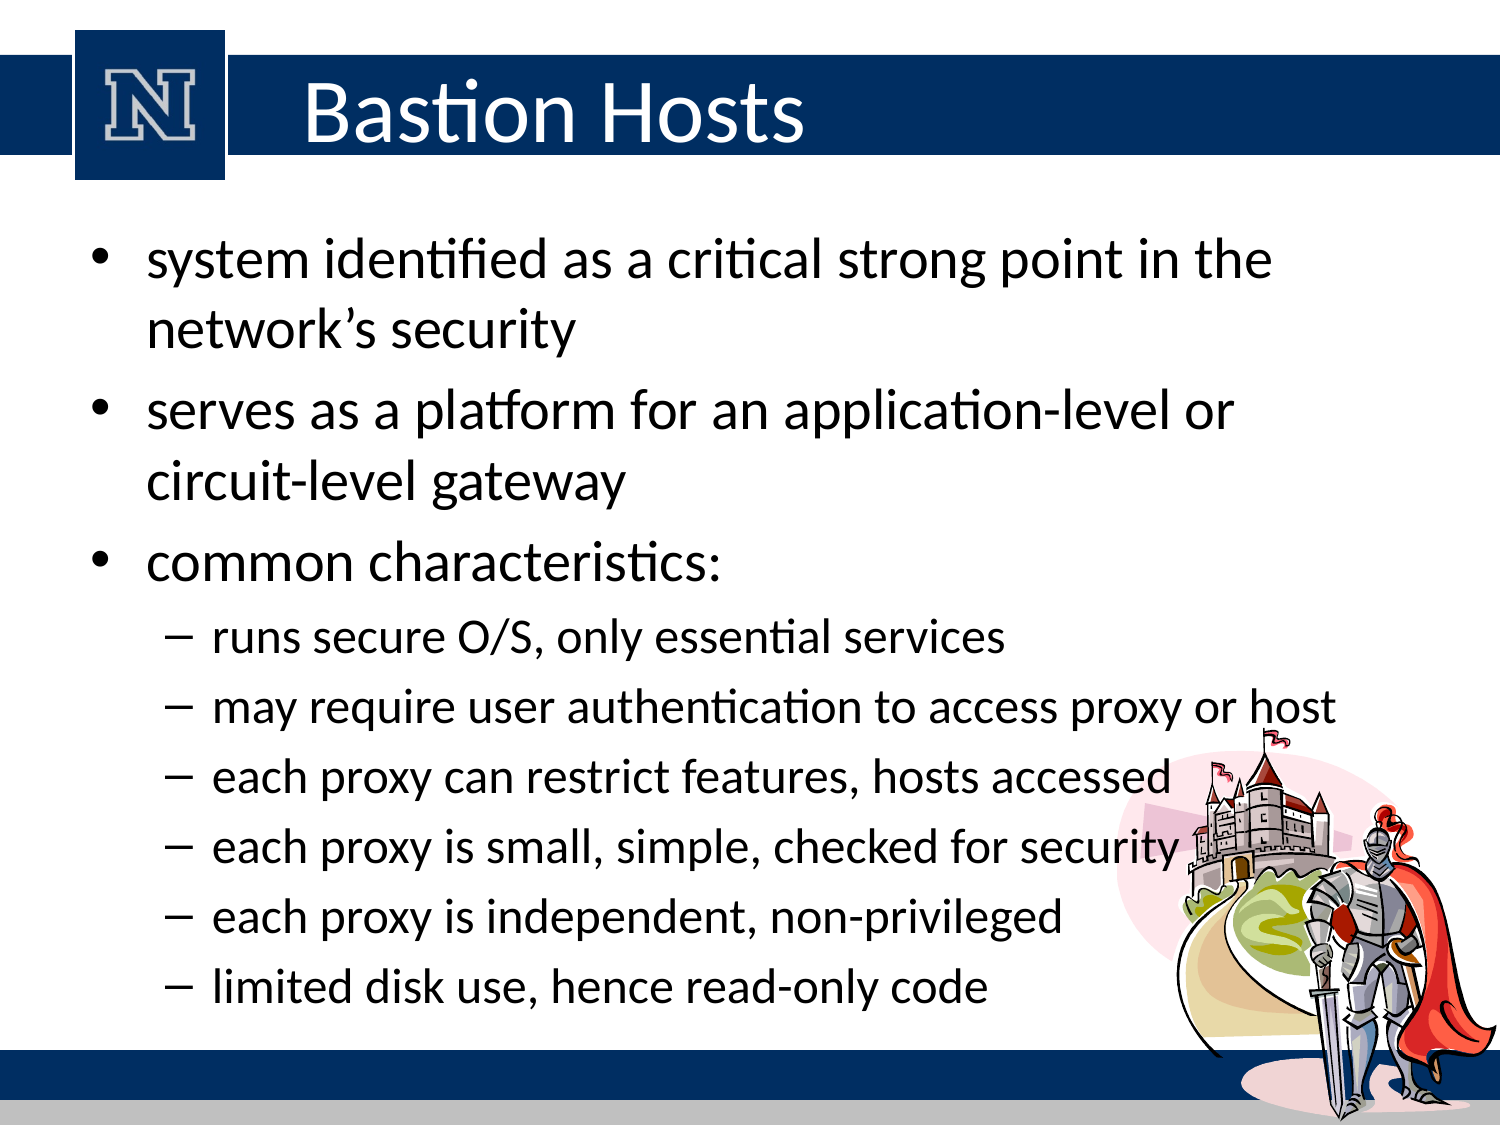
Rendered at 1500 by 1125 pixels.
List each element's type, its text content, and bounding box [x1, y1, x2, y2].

list system identified as a critical strong point in the network’s security serves as a platform for an application-level or circuit-level gateway common characteristics: runs secure O/S, only essential services may require user authentication to access proxy or host each proxy can restrict features, hosts accessed each proxy is small, simple, checked for security each proxy is independent, non-privileged limited disk use, hence read-only code [75, 212, 1425, 1005]
title Bastion Hosts [287, 12, 1475, 200]
picture [75, 30, 225, 180]
picture [1116, 727, 1500, 1125]
